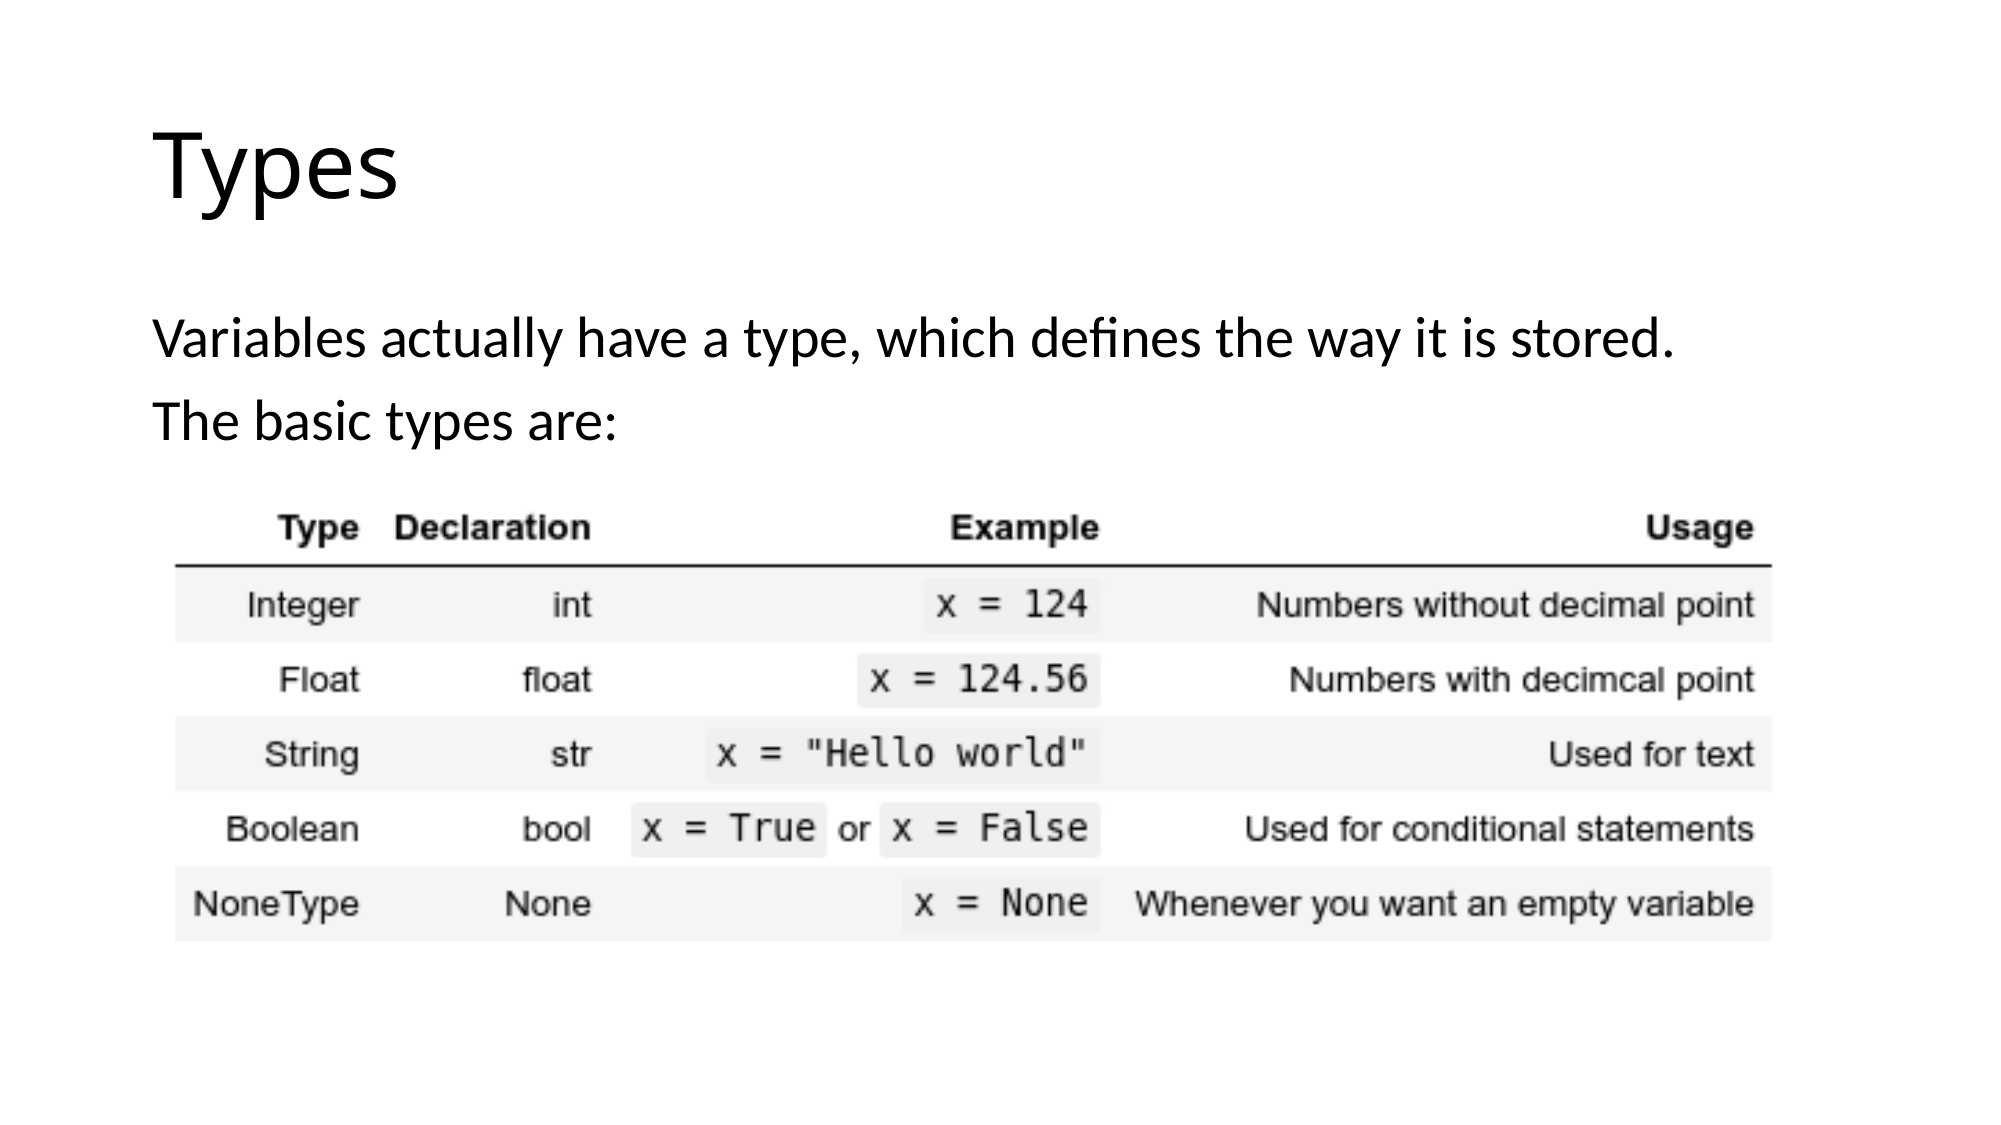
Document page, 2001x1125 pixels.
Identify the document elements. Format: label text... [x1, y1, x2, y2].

picture [143, 474, 1803, 972]
title Types [137, 59, 1863, 278]
list Variables actually have a type, which defines the way it is stored. The basic types are: [137, 299, 1863, 1013]
